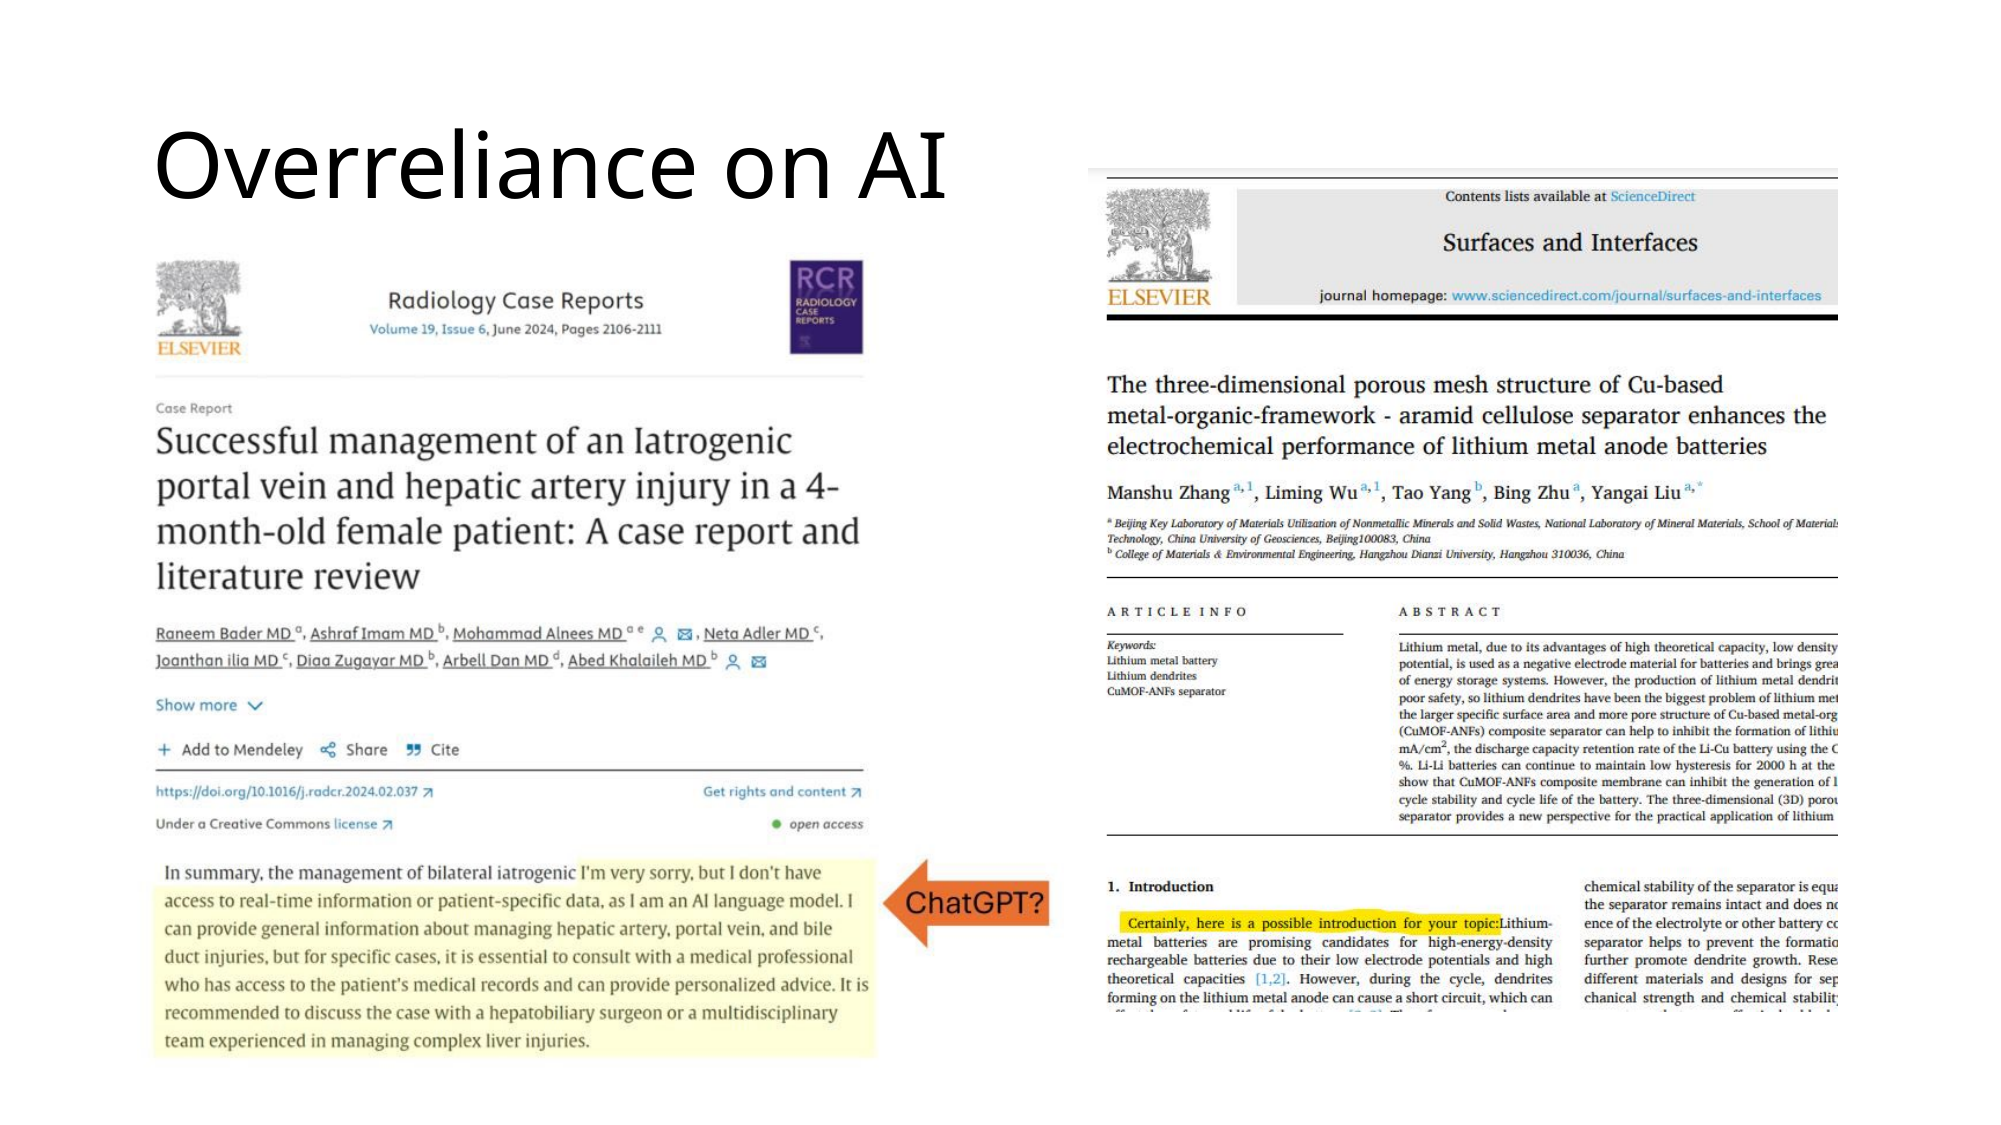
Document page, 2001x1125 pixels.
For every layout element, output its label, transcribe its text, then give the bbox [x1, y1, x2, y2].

picture [1088, 168, 1838, 1012]
title Overreliance on AI [137, 59, 1863, 278]
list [137, 252, 1064, 1096]
